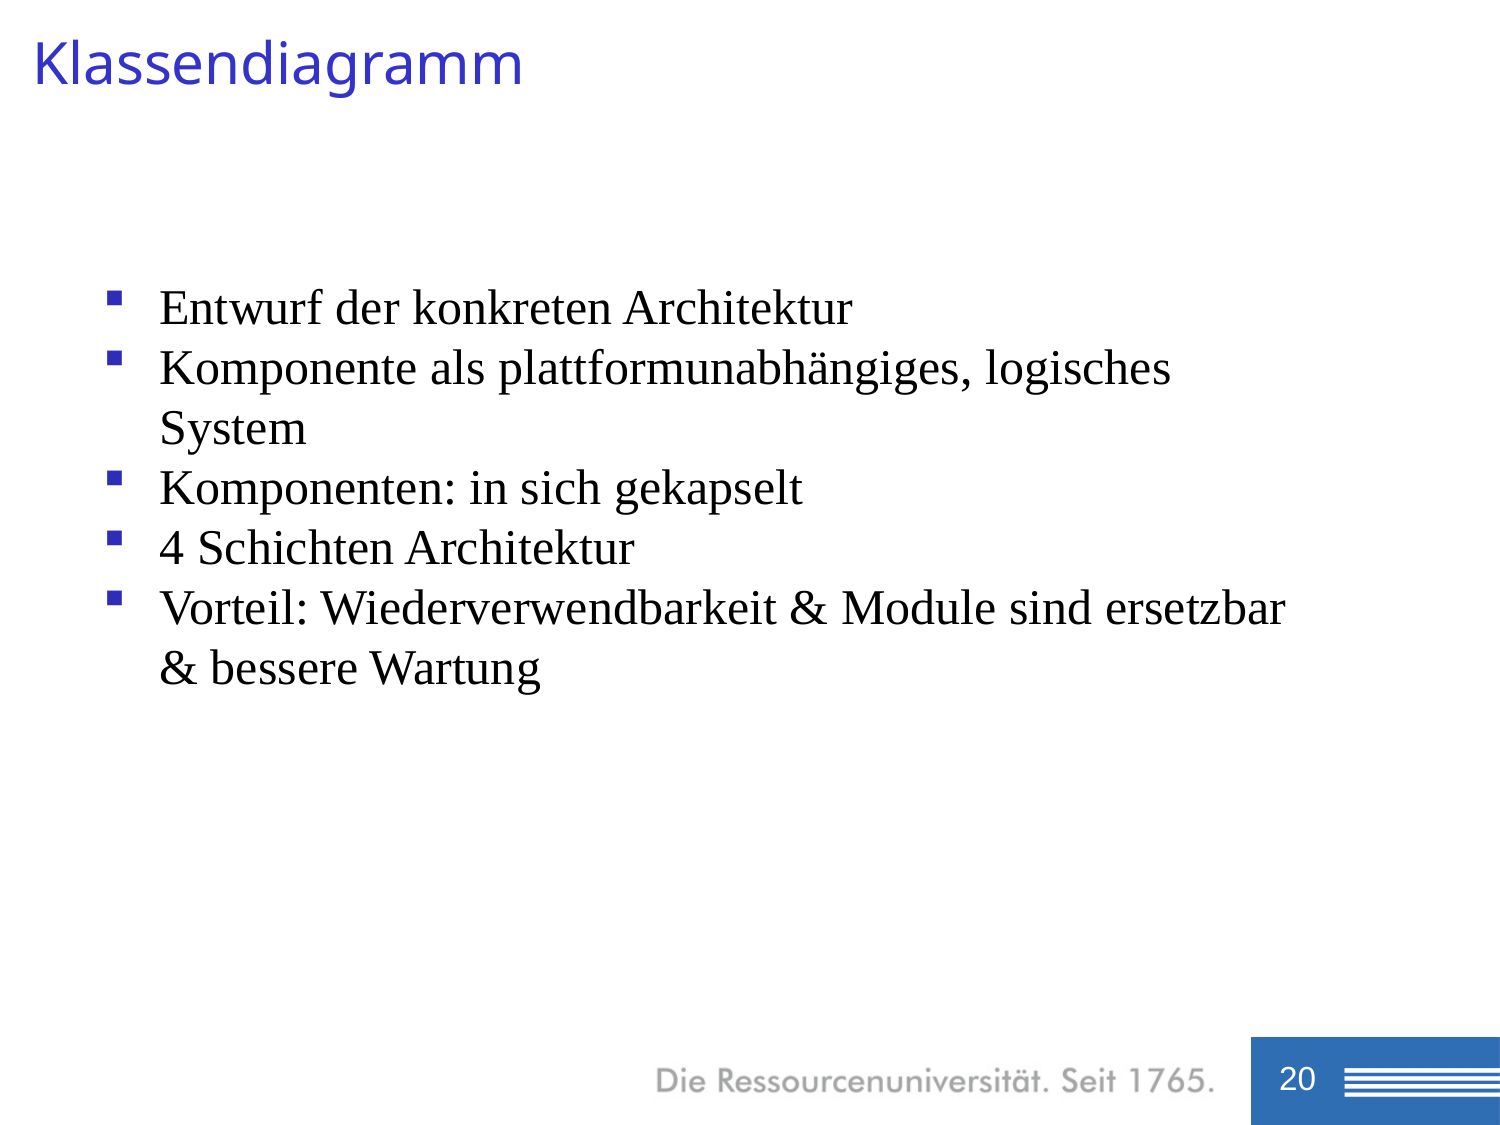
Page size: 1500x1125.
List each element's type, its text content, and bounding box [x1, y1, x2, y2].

footer 20 [856, 1050, 1332, 1125]
text_box Entwurf der konkreten Architektur Komponente als plattformunabhängiges, logisches System Komponenten: in sich gekapselt 4 Schichten Architektur Vorteil: Wiederverwendbarkeit & Module sind ersetzbar & bessere Wartung [88, 267, 1306, 702]
text_box Klassendiagramm [17, 19, 1010, 104]
picture [1251, 1037, 1500, 1125]
picture [643, 1054, 856, 1106]
